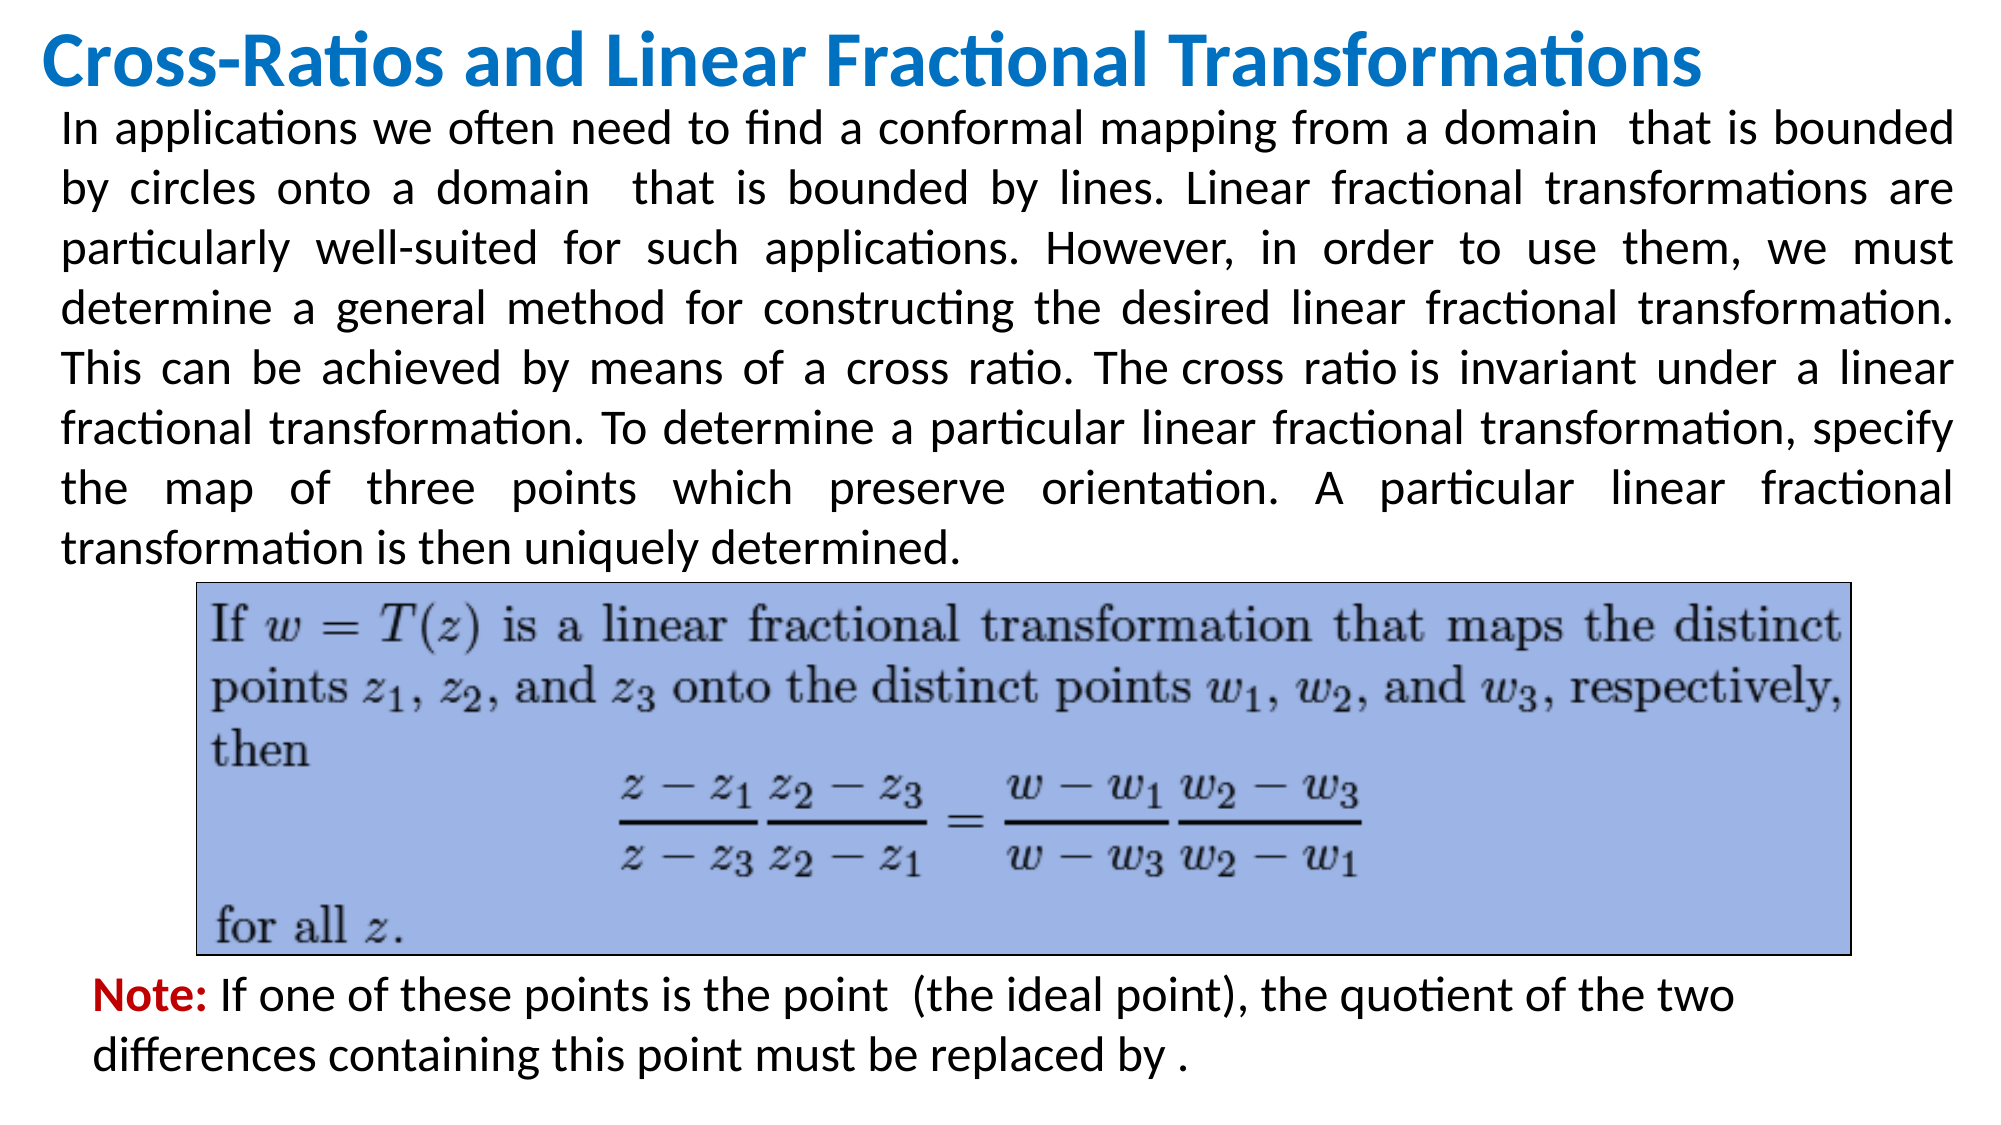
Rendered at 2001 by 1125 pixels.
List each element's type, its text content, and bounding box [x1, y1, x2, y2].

picture [197, 582, 1851, 955]
text_box Cross-Ratios and Linear Fractional Transformations [28, 0, 1921, 110]
